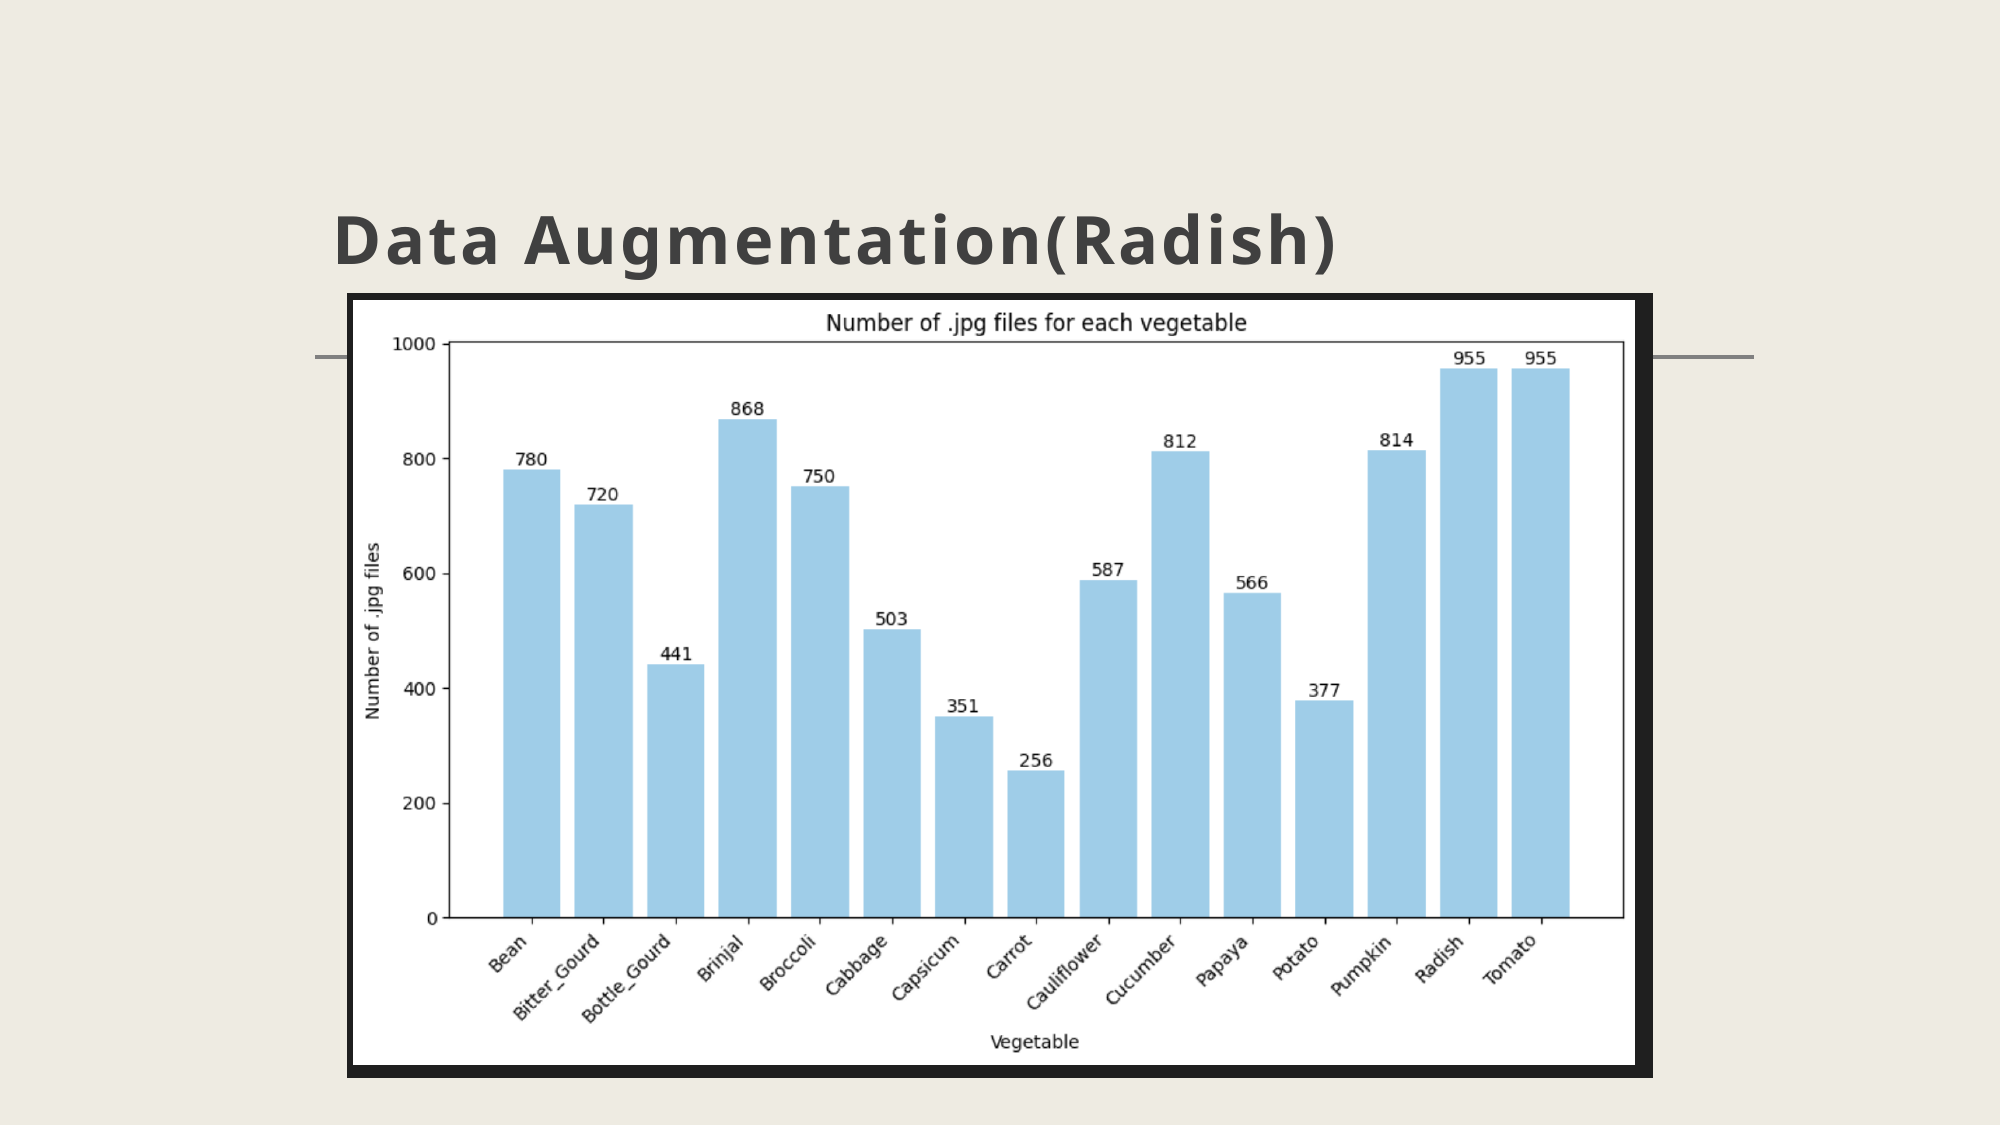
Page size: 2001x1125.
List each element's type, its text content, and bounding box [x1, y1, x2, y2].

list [347, 292, 1653, 1078]
title Data Augmentation(Radish) [315, 72, 1754, 294]
